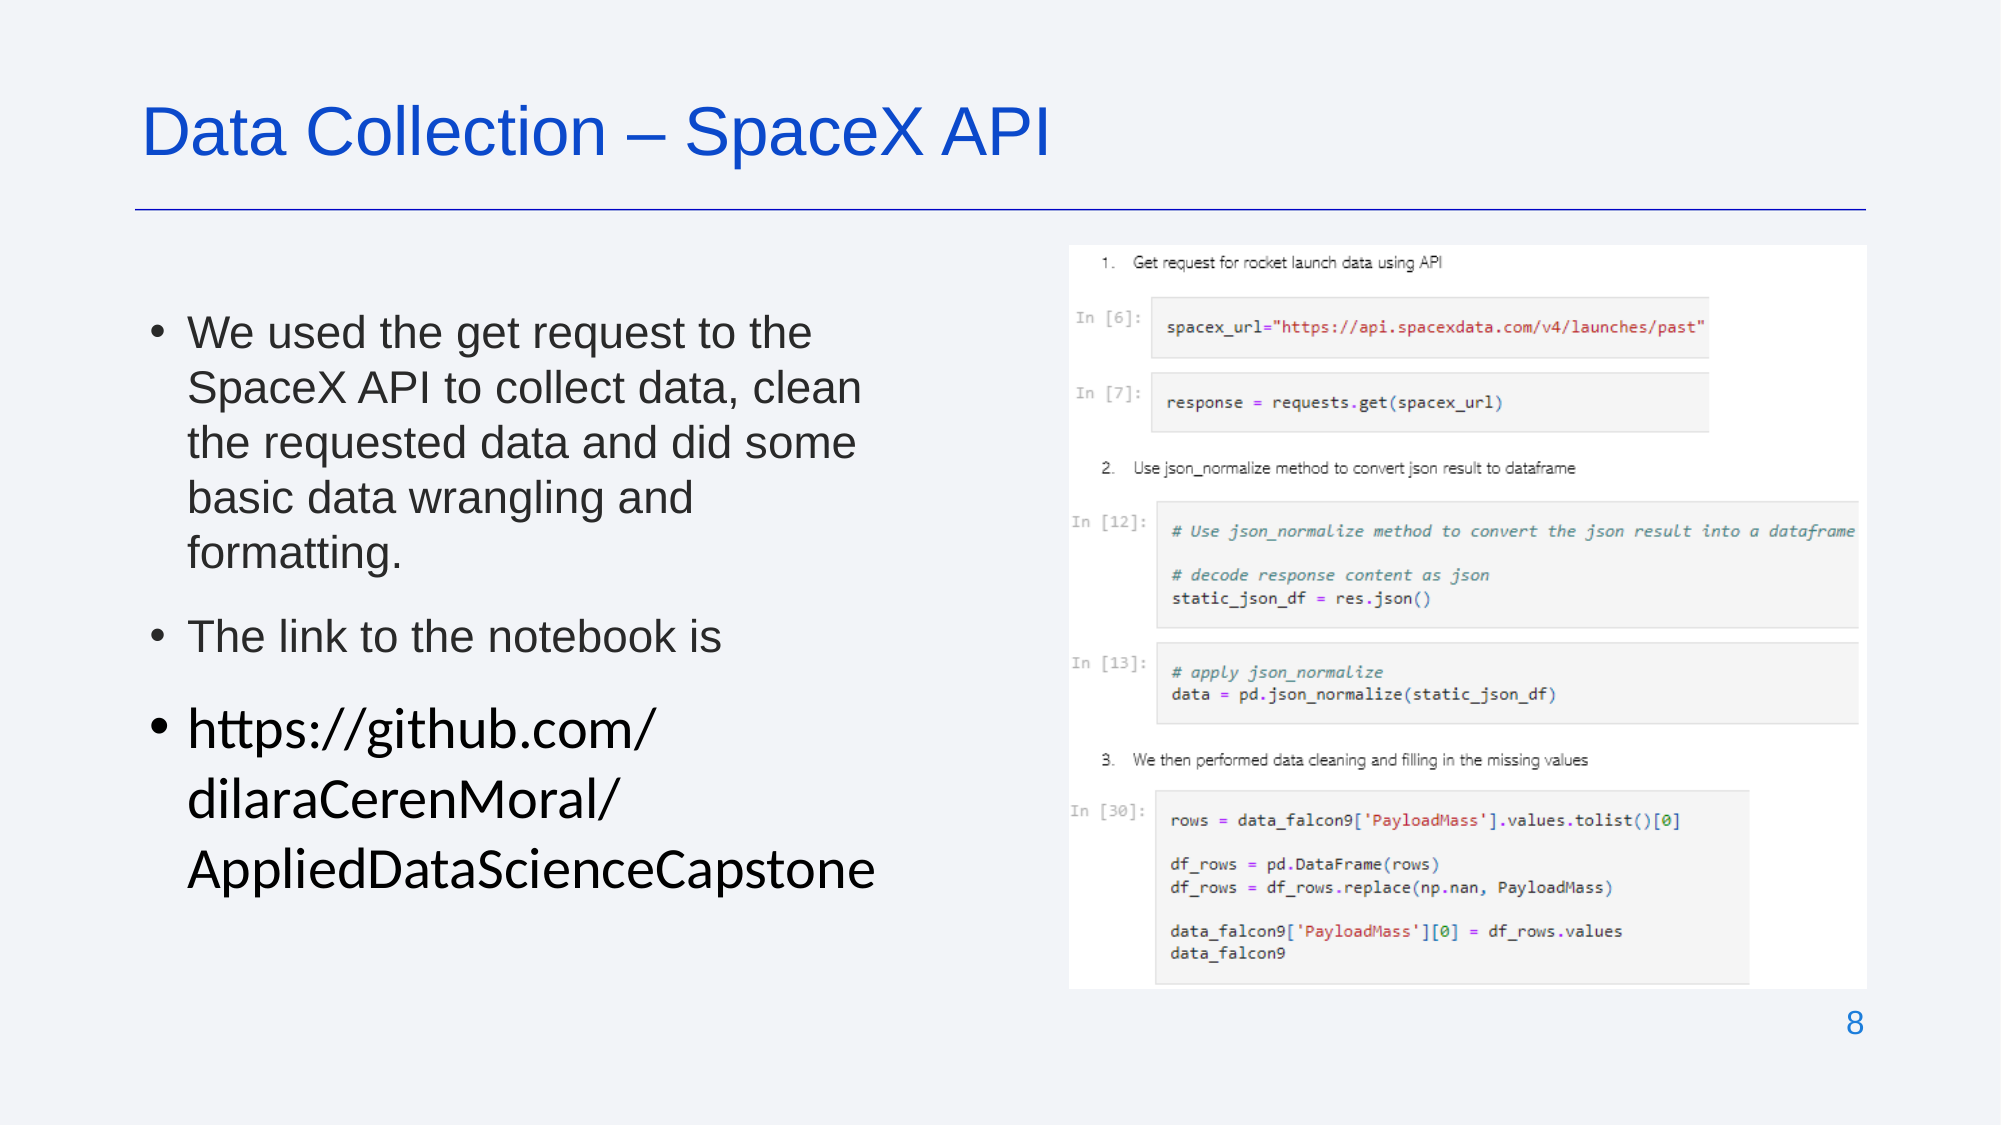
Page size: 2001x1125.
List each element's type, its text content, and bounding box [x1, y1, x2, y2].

slide_number ‹#› [1429, 988, 1880, 1055]
picture [0, 0, 2001, 1125]
text_box Data Collection – SpaceX API [126, 88, 1852, 179]
list We used the get request to the SpaceX API to collect data, clean the requested data and did some basic data wrangling and formatting. The link to the notebook is https://github.com/dilaraCerenMoral/AppliedDataScienceCapstone [134, 295, 896, 989]
